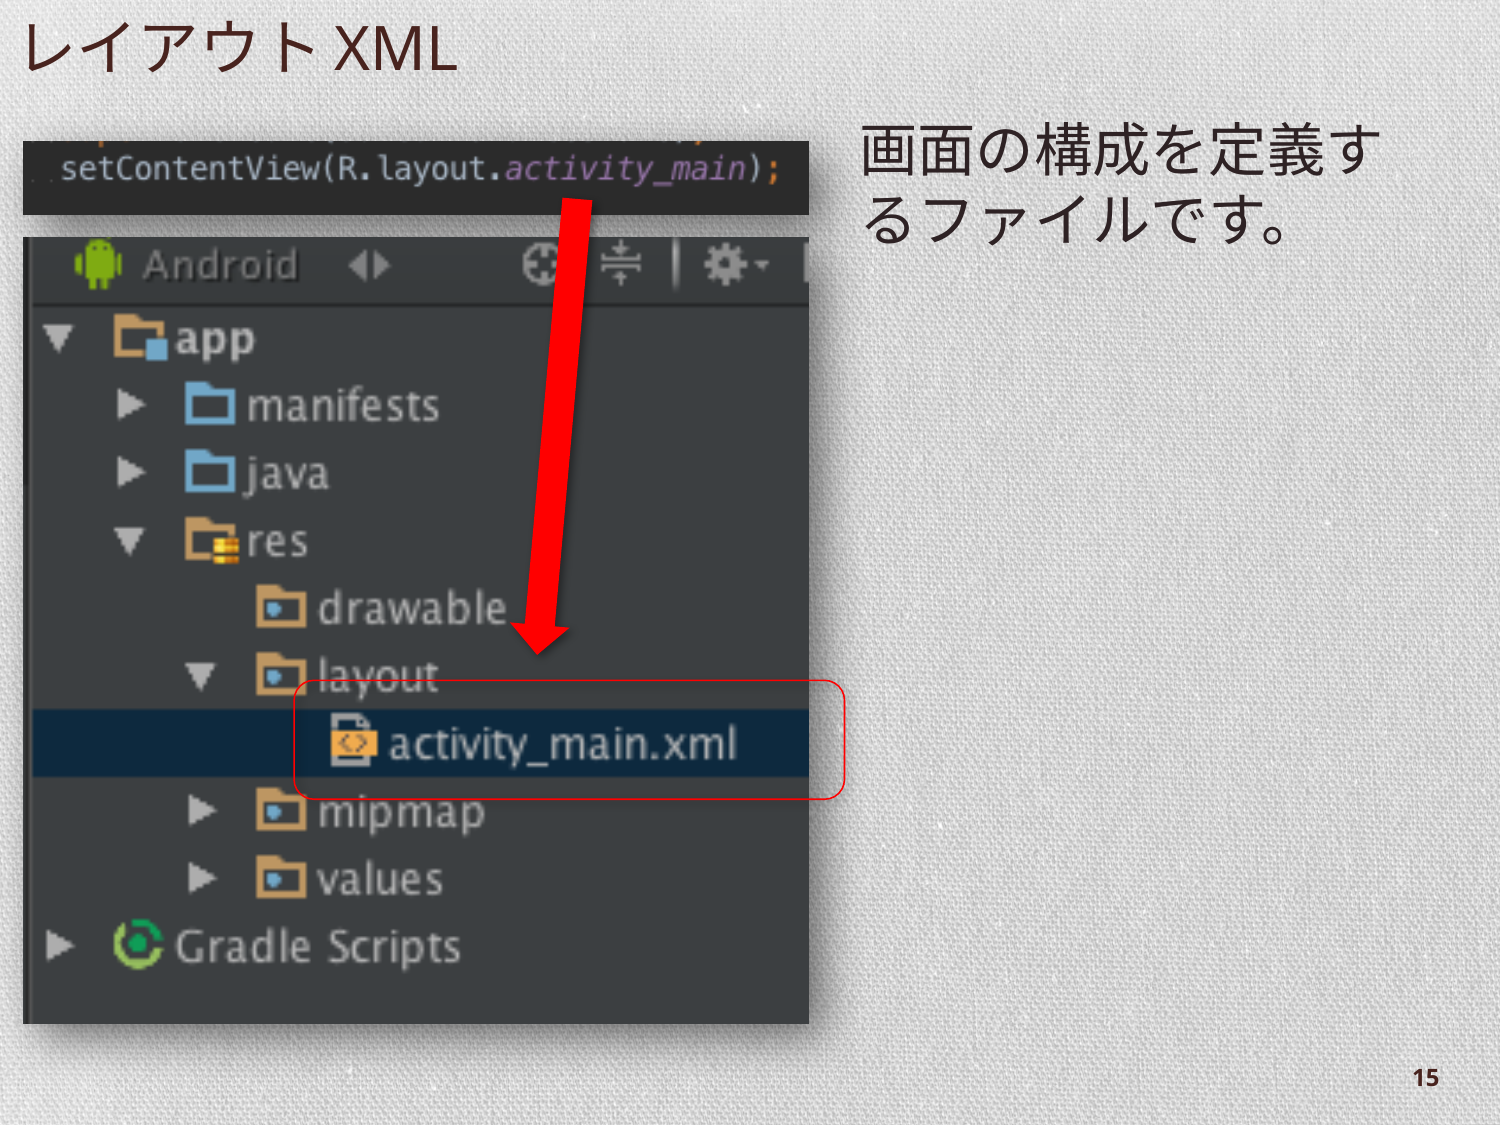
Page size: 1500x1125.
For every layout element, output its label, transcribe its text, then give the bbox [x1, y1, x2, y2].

text_box [558, 226, 591, 235]
title レイアウトXML [0, 1, 1500, 91]
text_box 画面の構成を定義するファイルです。 [844, 105, 1451, 261]
picture [23, 141, 810, 216]
text_box [820, 679, 846, 801]
picture [23, 237, 810, 1024]
slide_number 15 [1310, 1054, 1455, 1103]
